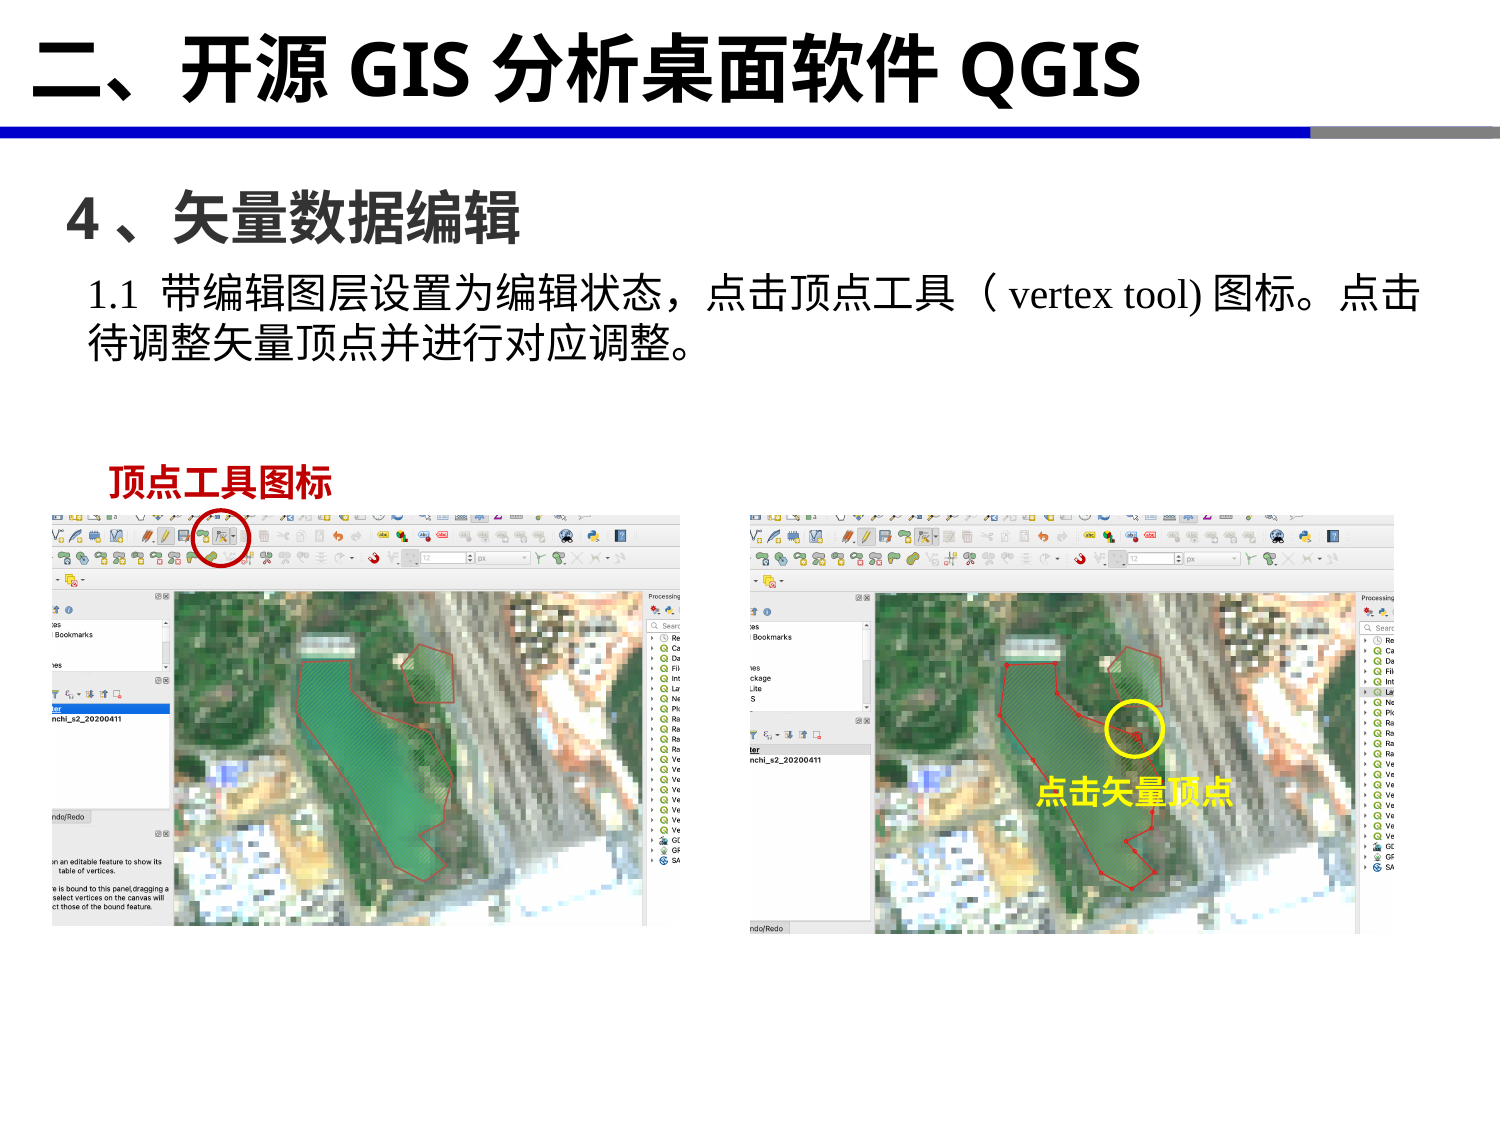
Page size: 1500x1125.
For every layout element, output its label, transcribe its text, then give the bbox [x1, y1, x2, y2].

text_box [749, 515, 1394, 934]
text_box 1.1 带编辑图层设置为编辑状态，点击顶点工具（vertex tool)图标。点击待调整矢量顶点并进行对应调整。 [72, 259, 1437, 375]
title 二、开源GIS分析桌面软件QGIS [0, 1, 1479, 132]
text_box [51, 450, 680, 926]
text_box 4、矢量数据编辑 [52, 138, 1448, 259]
